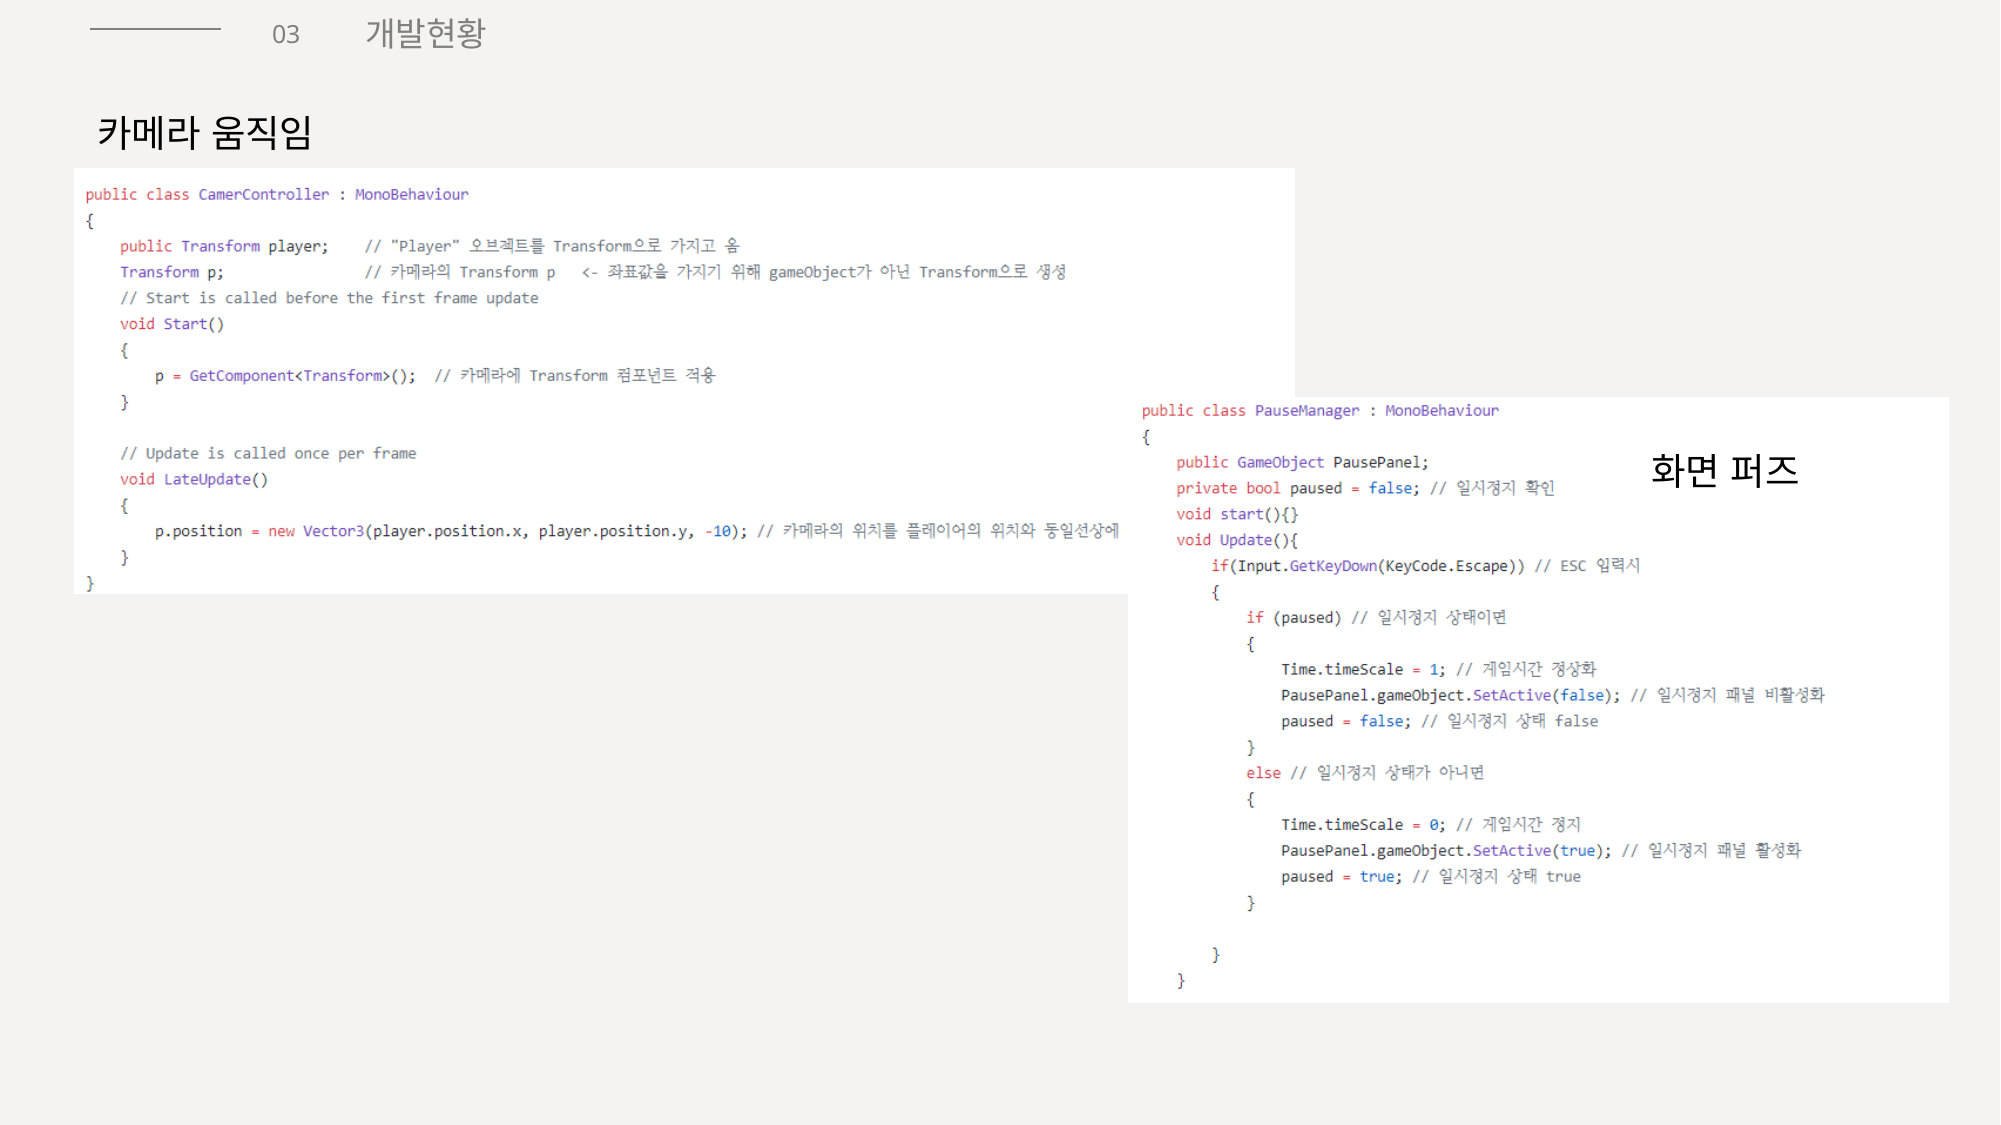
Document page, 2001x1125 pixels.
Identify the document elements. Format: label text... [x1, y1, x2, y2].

text_box 03 [257, 10, 316, 56]
picture [74, 168, 1949, 1003]
text_box 카메라 움직임 [82, 102, 330, 163]
text_box 개발현황 [350, 5, 503, 61]
